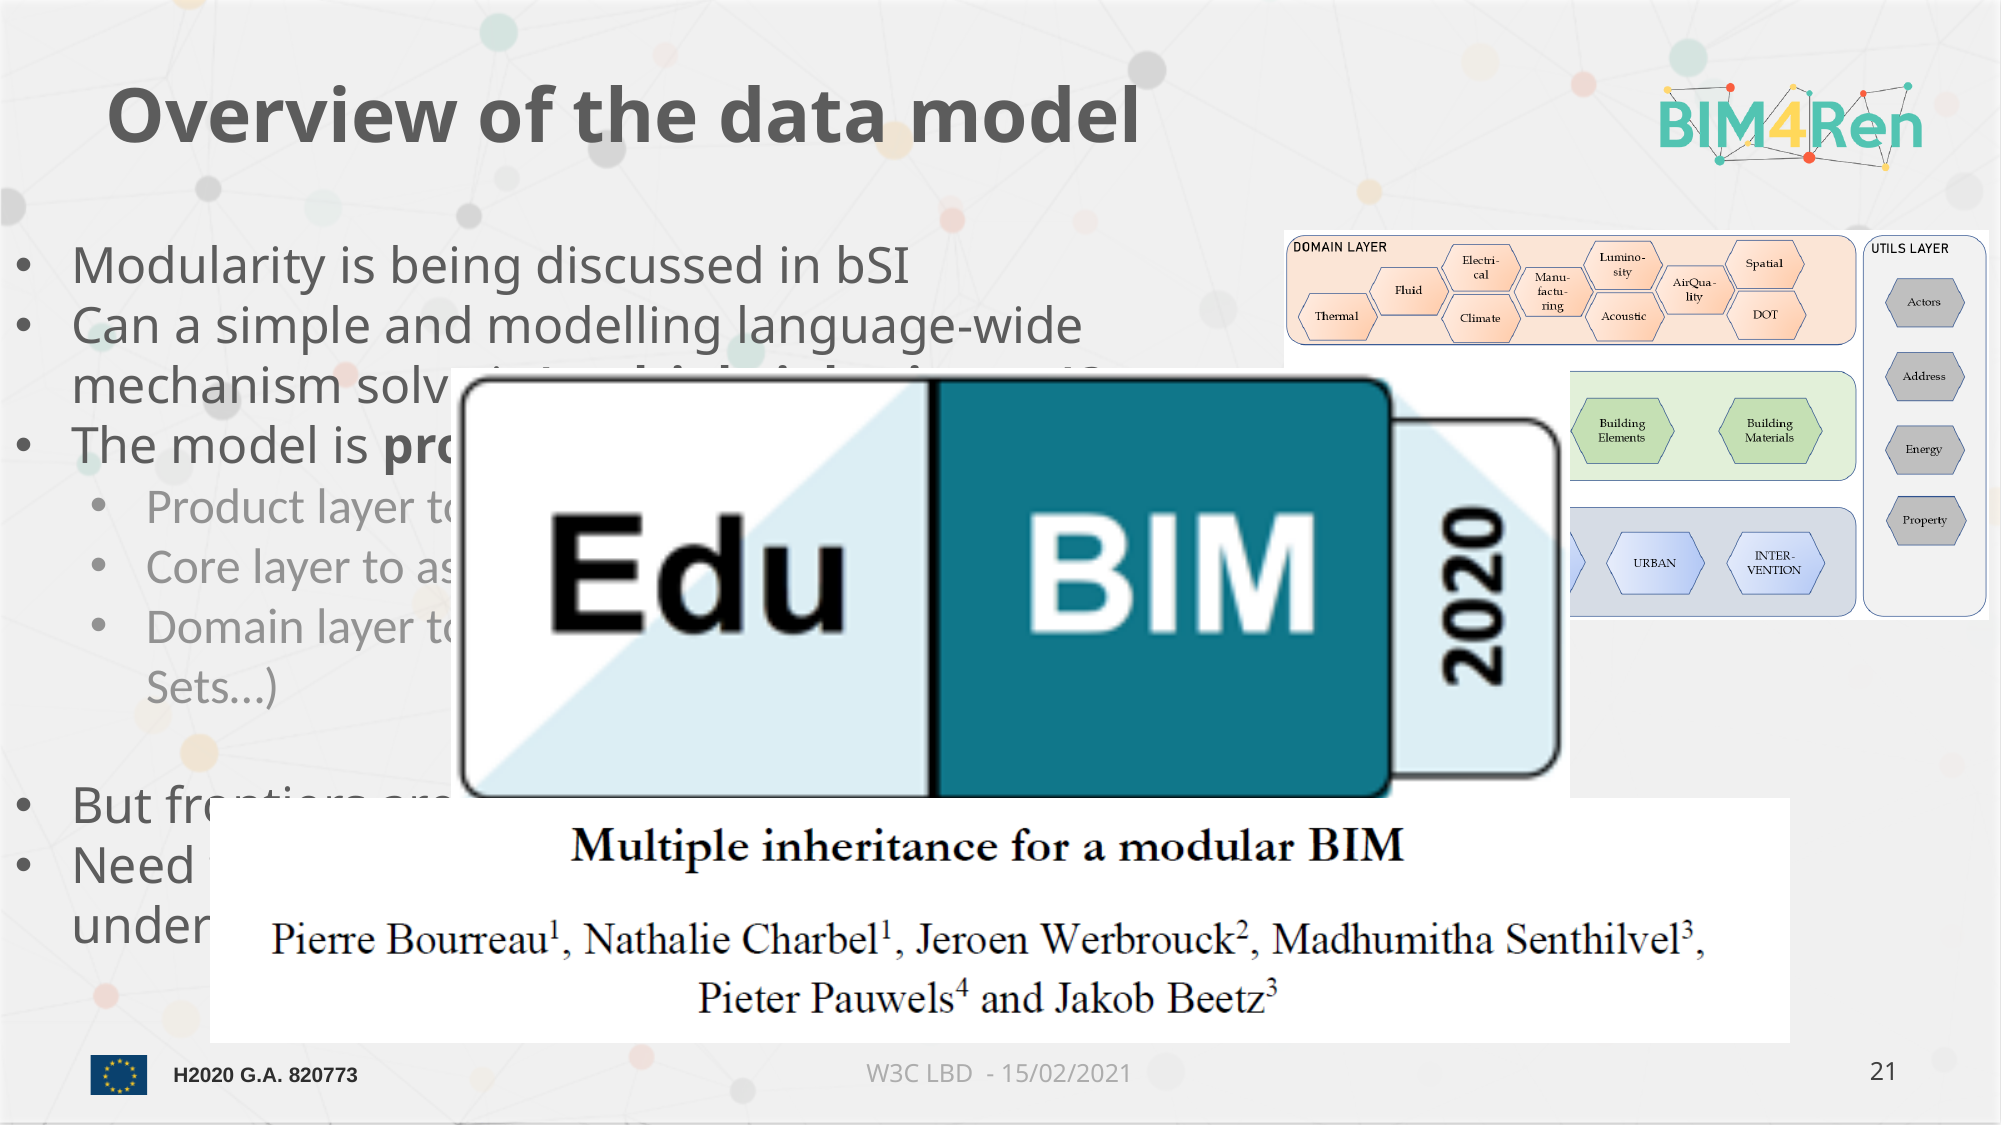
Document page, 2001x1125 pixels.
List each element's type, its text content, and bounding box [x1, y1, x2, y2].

text_box Modularity is being discussed in bSI Can a simple and modelling language-wide mechanism solve it (multiple inheritance)? The model is product-centric: Product layer to associate a category Core layer to associate a building context to the product Domain layer to get properties (no more Property Sets…) But frontiers are not always clear… Need to think of a specific design pattern, understandable and easily implementable… [0, 226, 1308, 1014]
picture [210, 229, 1990, 1043]
title Overview of the data model [90, 59, 1637, 206]
slide_number 21 [1795, 1042, 1914, 1103]
footer W3C LBD - 15/02/2021 [662, 1054, 1338, 1103]
picture [1637, 61, 1949, 178]
